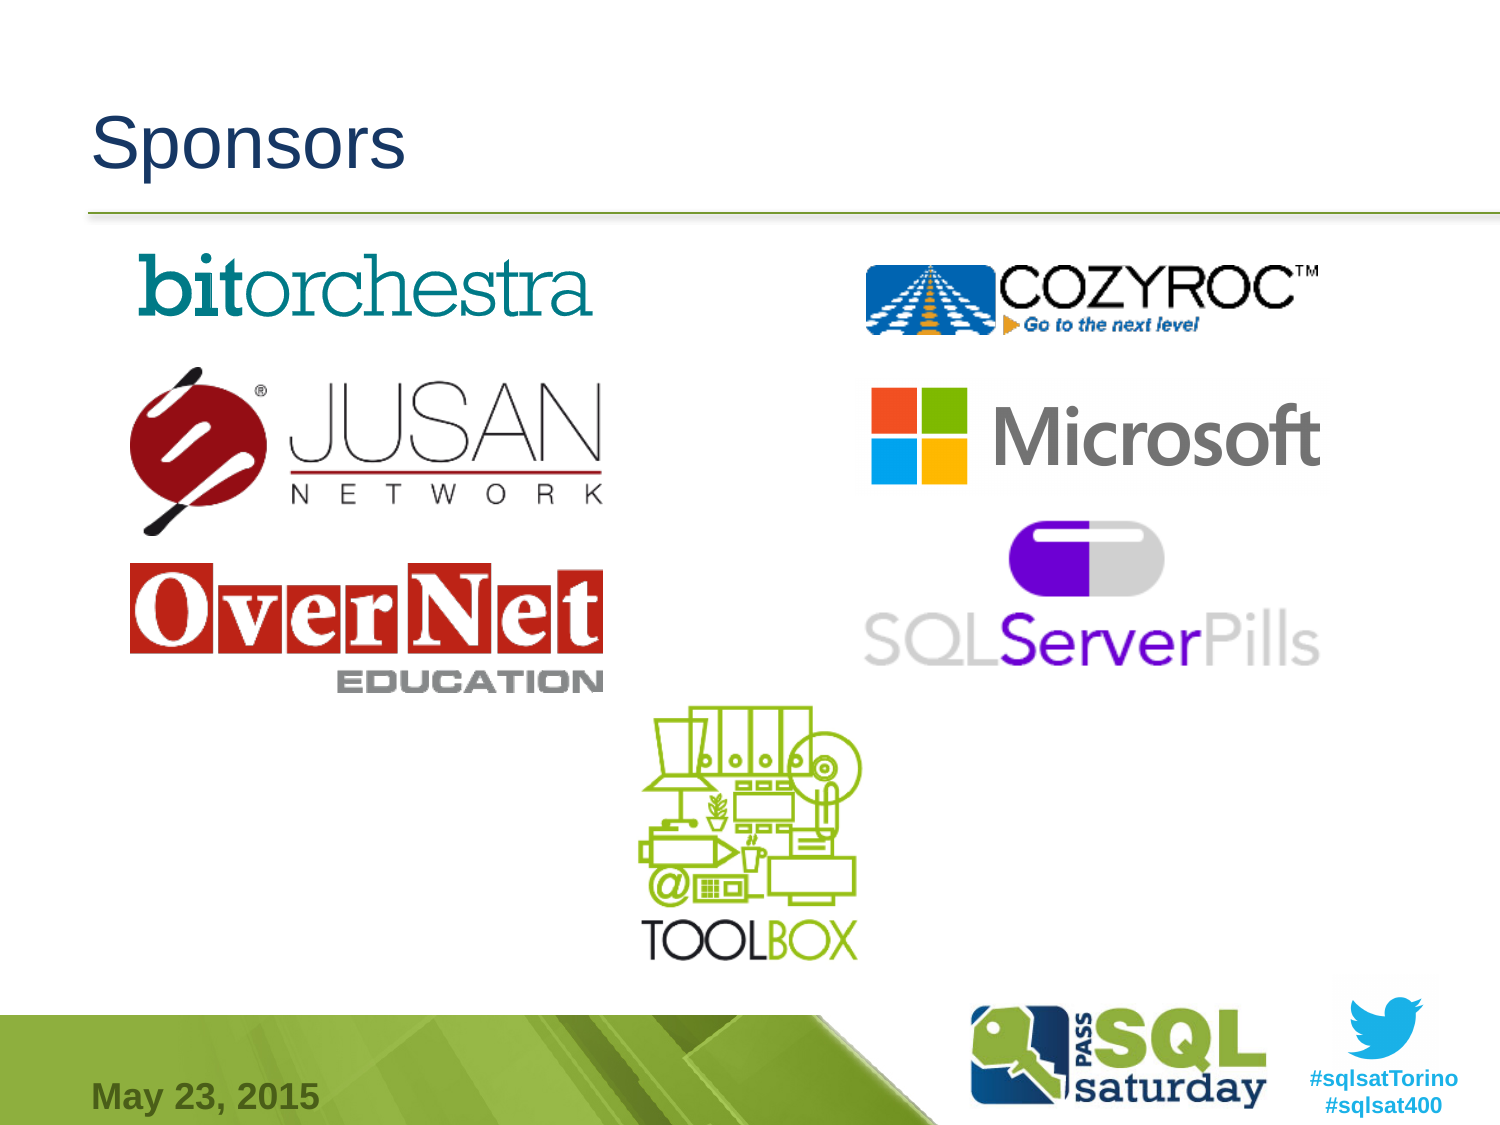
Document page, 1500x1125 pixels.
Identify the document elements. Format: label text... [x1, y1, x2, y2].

picture [866, 265, 1319, 335]
picture [1332, 974, 1439, 1082]
picture [129, 367, 603, 536]
picture [849, 510, 1330, 682]
title Sponsors [75, 45, 1425, 233]
picture [0, 977, 1282, 1125]
picture [129, 563, 915, 974]
picture [855, 378, 1330, 496]
picture [138, 252, 594, 317]
